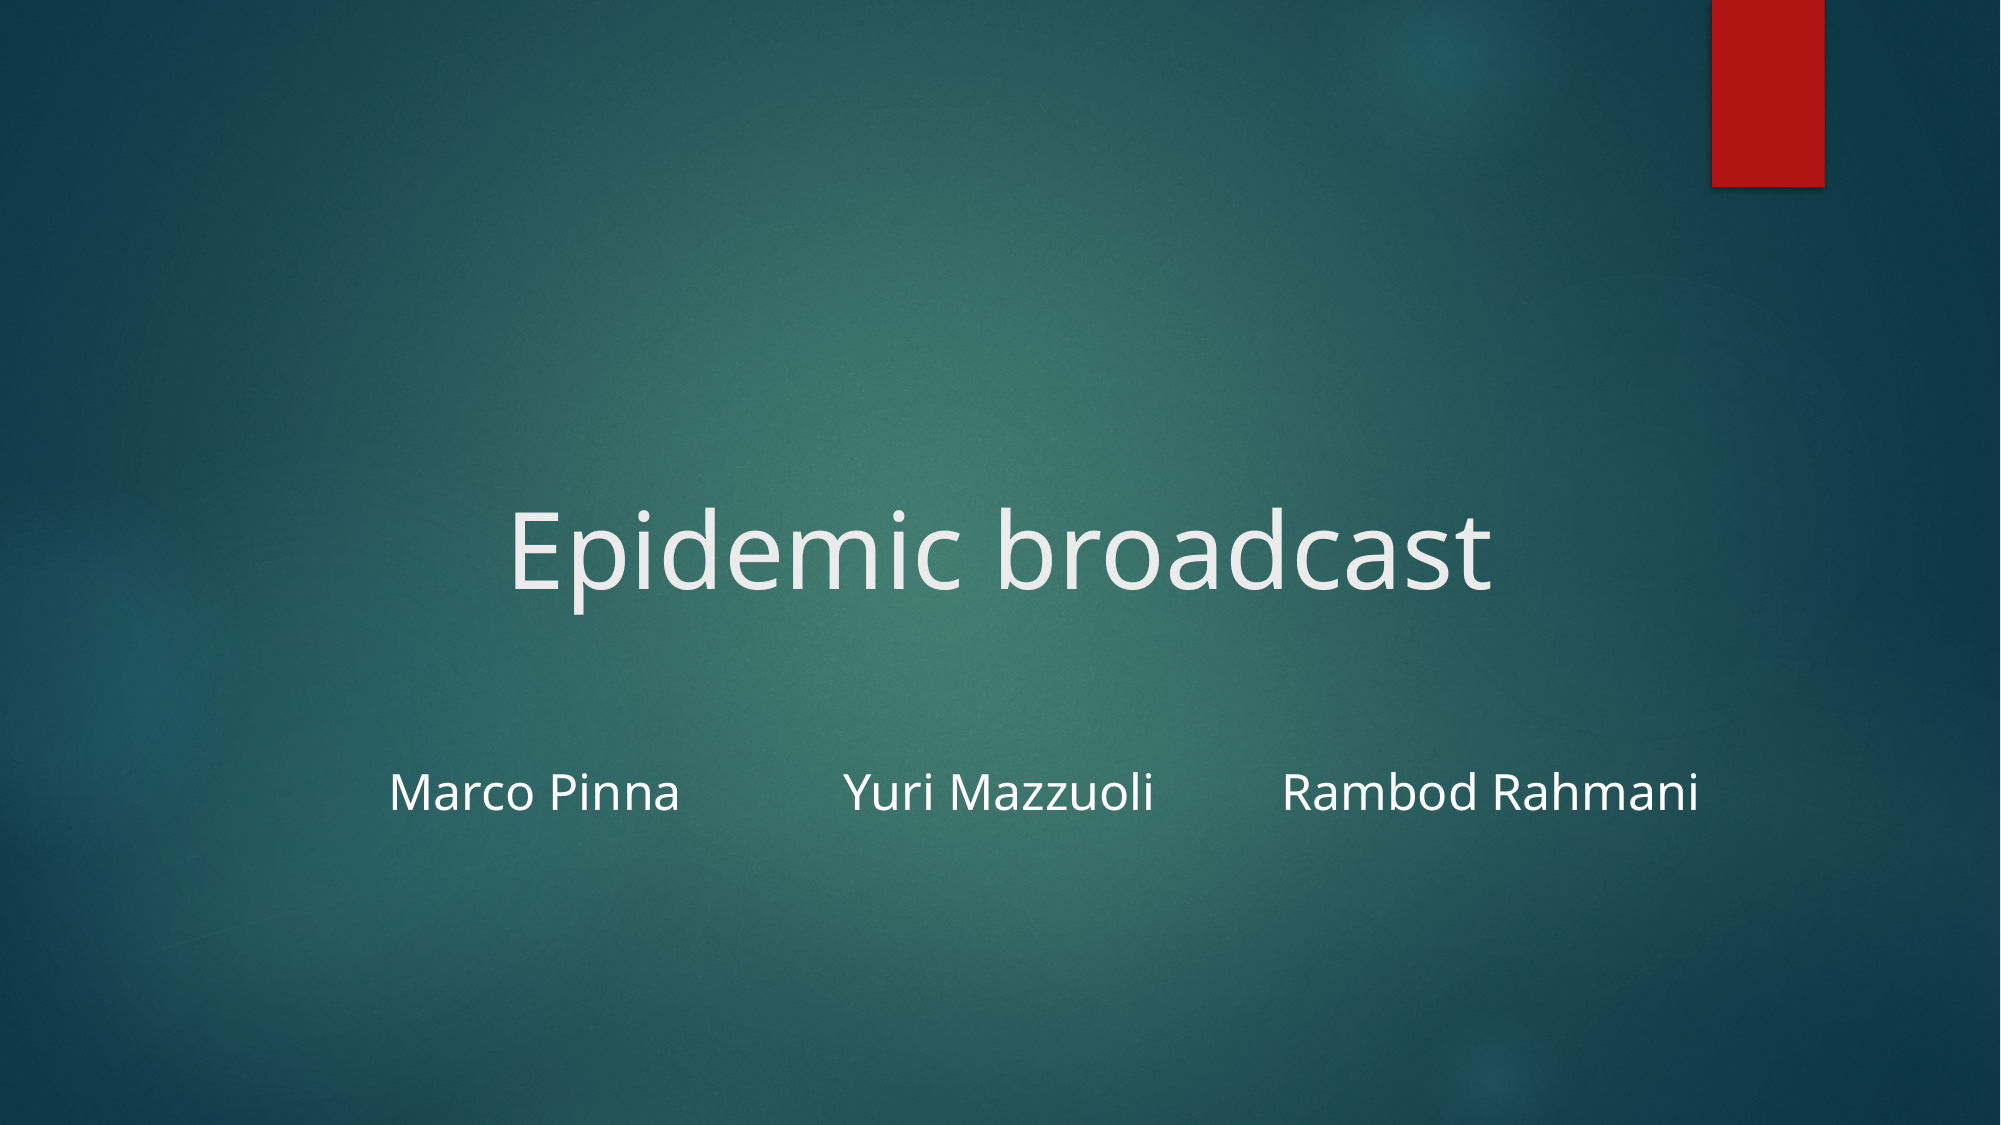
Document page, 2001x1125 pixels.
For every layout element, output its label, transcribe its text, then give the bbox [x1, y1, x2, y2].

text_box Rambod Rahmani [1241, 753, 1741, 829]
text_box Yuri Mazzuoli [758, 753, 1241, 829]
text_box Epidemic broadcast [485, 349, 1515, 619]
picture [0, 0, 2001, 1125]
text_box Marco Pinna [311, 753, 758, 829]
